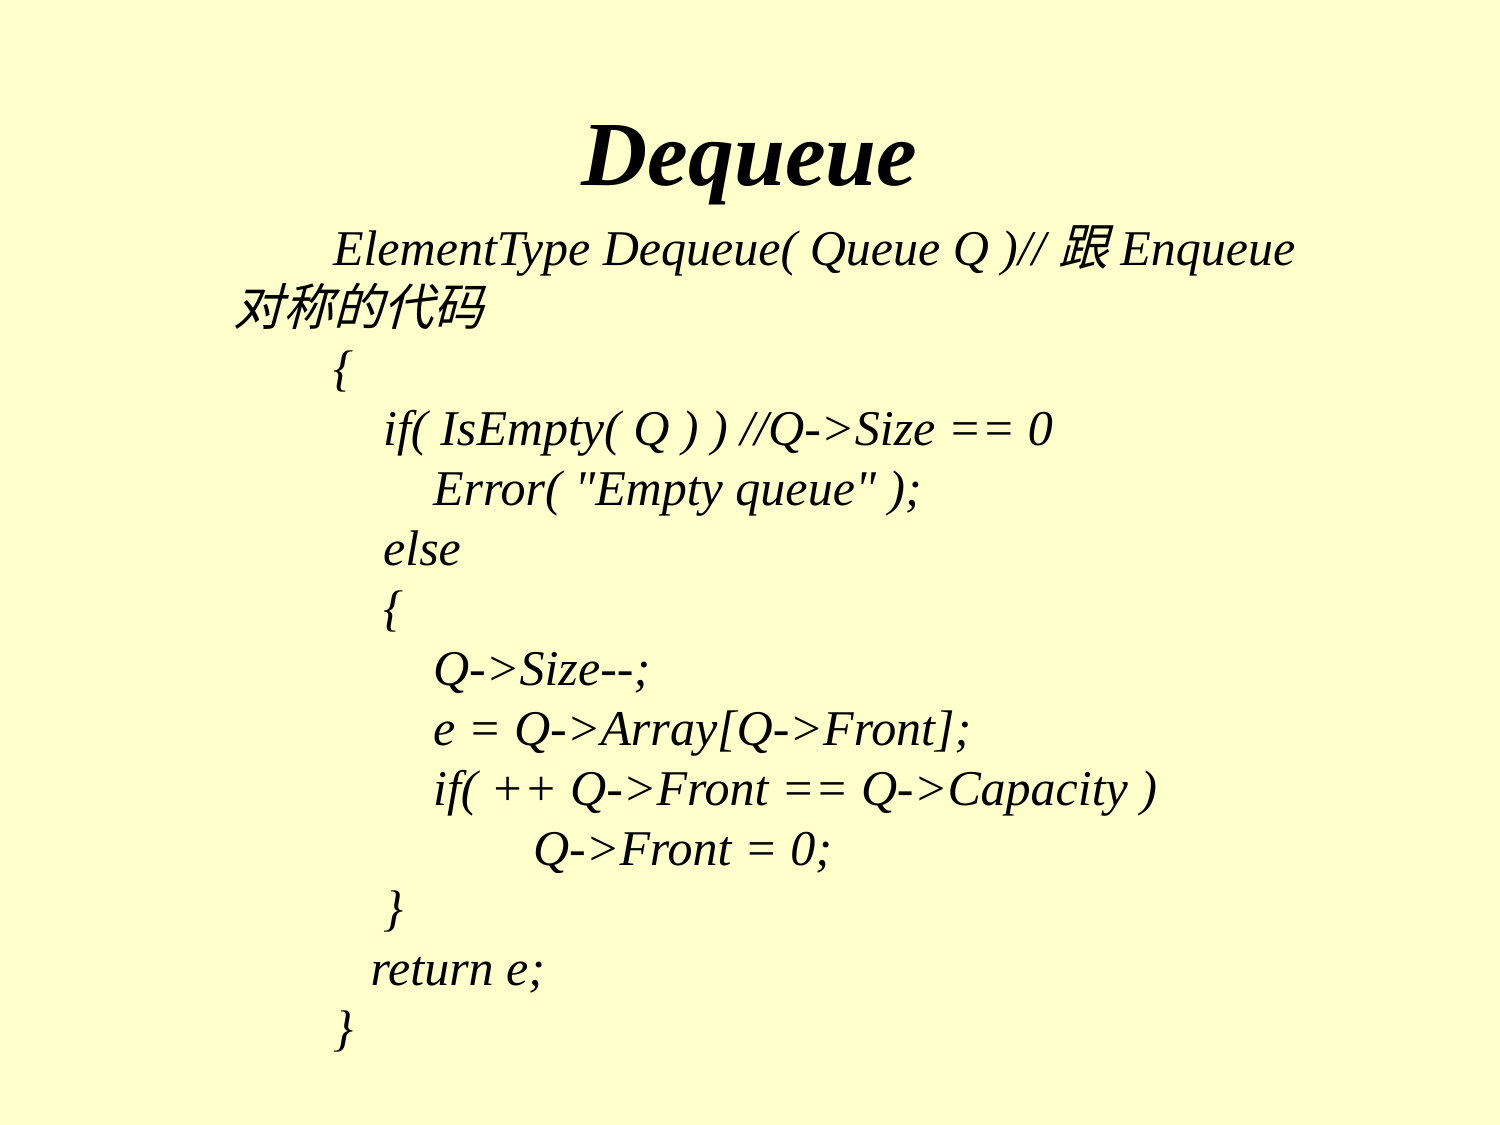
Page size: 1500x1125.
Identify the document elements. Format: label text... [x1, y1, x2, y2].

text_box ElementType Dequeue( Queue Q )//跟Enqueue对称的代码 { if( IsEmpty( Q ) ) //Q->Size == 0 Error( "Empty queue" ); else { Q->Size--; e = Q->Array[Q->Front]; if( ++ Q->Front == Q->Capacity ) Q->Front = 0; } return e; } [218, 208, 1317, 1091]
title Dequeue [111, 54, 1388, 243]
